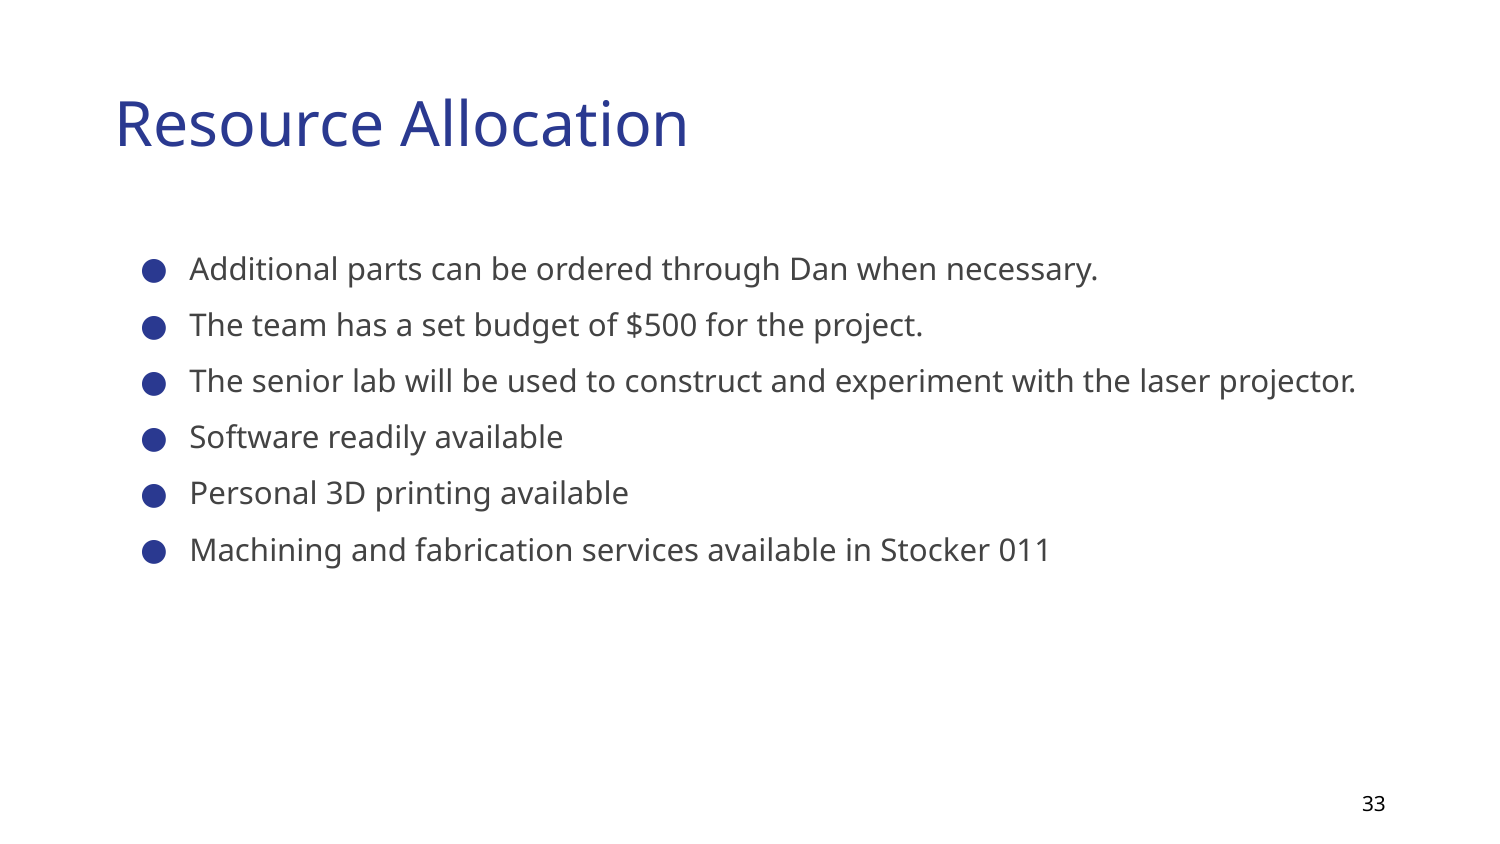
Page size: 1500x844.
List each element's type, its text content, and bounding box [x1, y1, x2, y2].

slide_number ‹#› [1059, 782, 1397, 827]
list Additional parts can be ordered through Dan when necessary. The team has a set budget of $500 for the project. The senior lab will be used to construct and experiment with the laser projector. Software readily available Personal 3D printing available Machining and fabrication services available in Stocker 011 [103, 224, 1397, 760]
title Resource Allocation [103, 44, 1397, 208]
